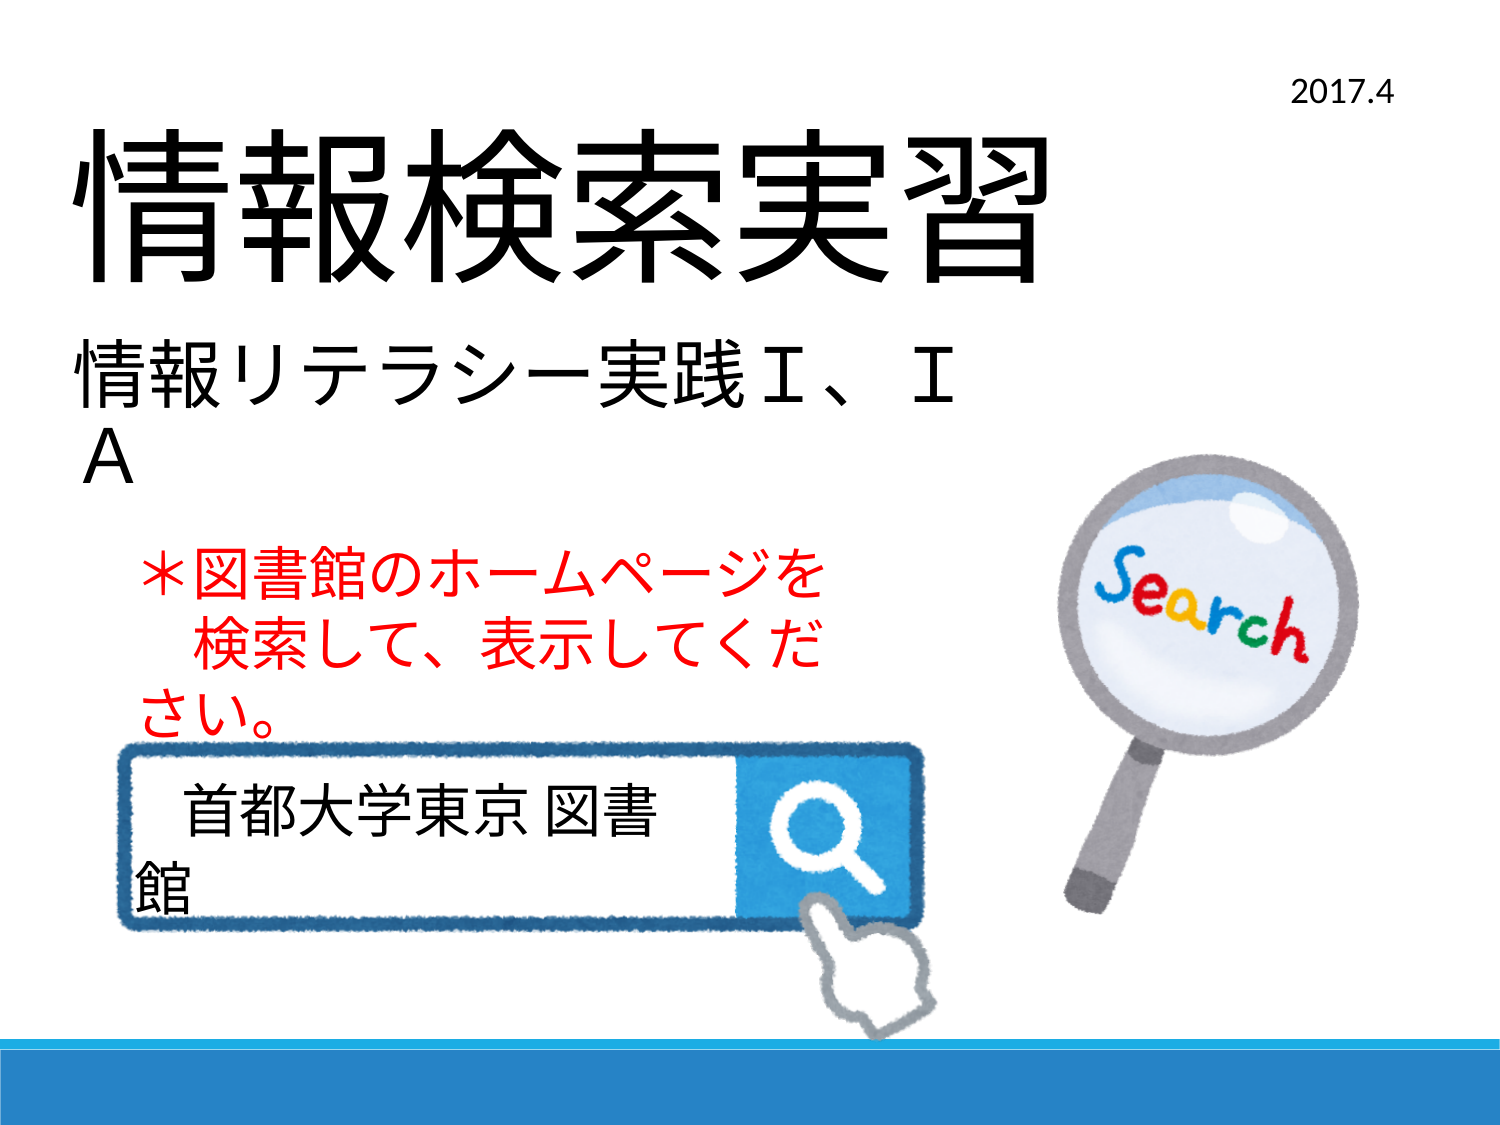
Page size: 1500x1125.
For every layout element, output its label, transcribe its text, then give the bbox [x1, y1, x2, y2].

list 情報リテラシー実践Ｉ、ＩＡ [55, 330, 989, 425]
text_box ＊図書館のホームページを 検索して、表示してください。 [118, 534, 865, 724]
picture [978, 442, 1394, 922]
title 情報検索実習 [53, 90, 1105, 312]
text_box 2017.4 [1275, 59, 1441, 119]
picture [90, 727, 955, 1050]
